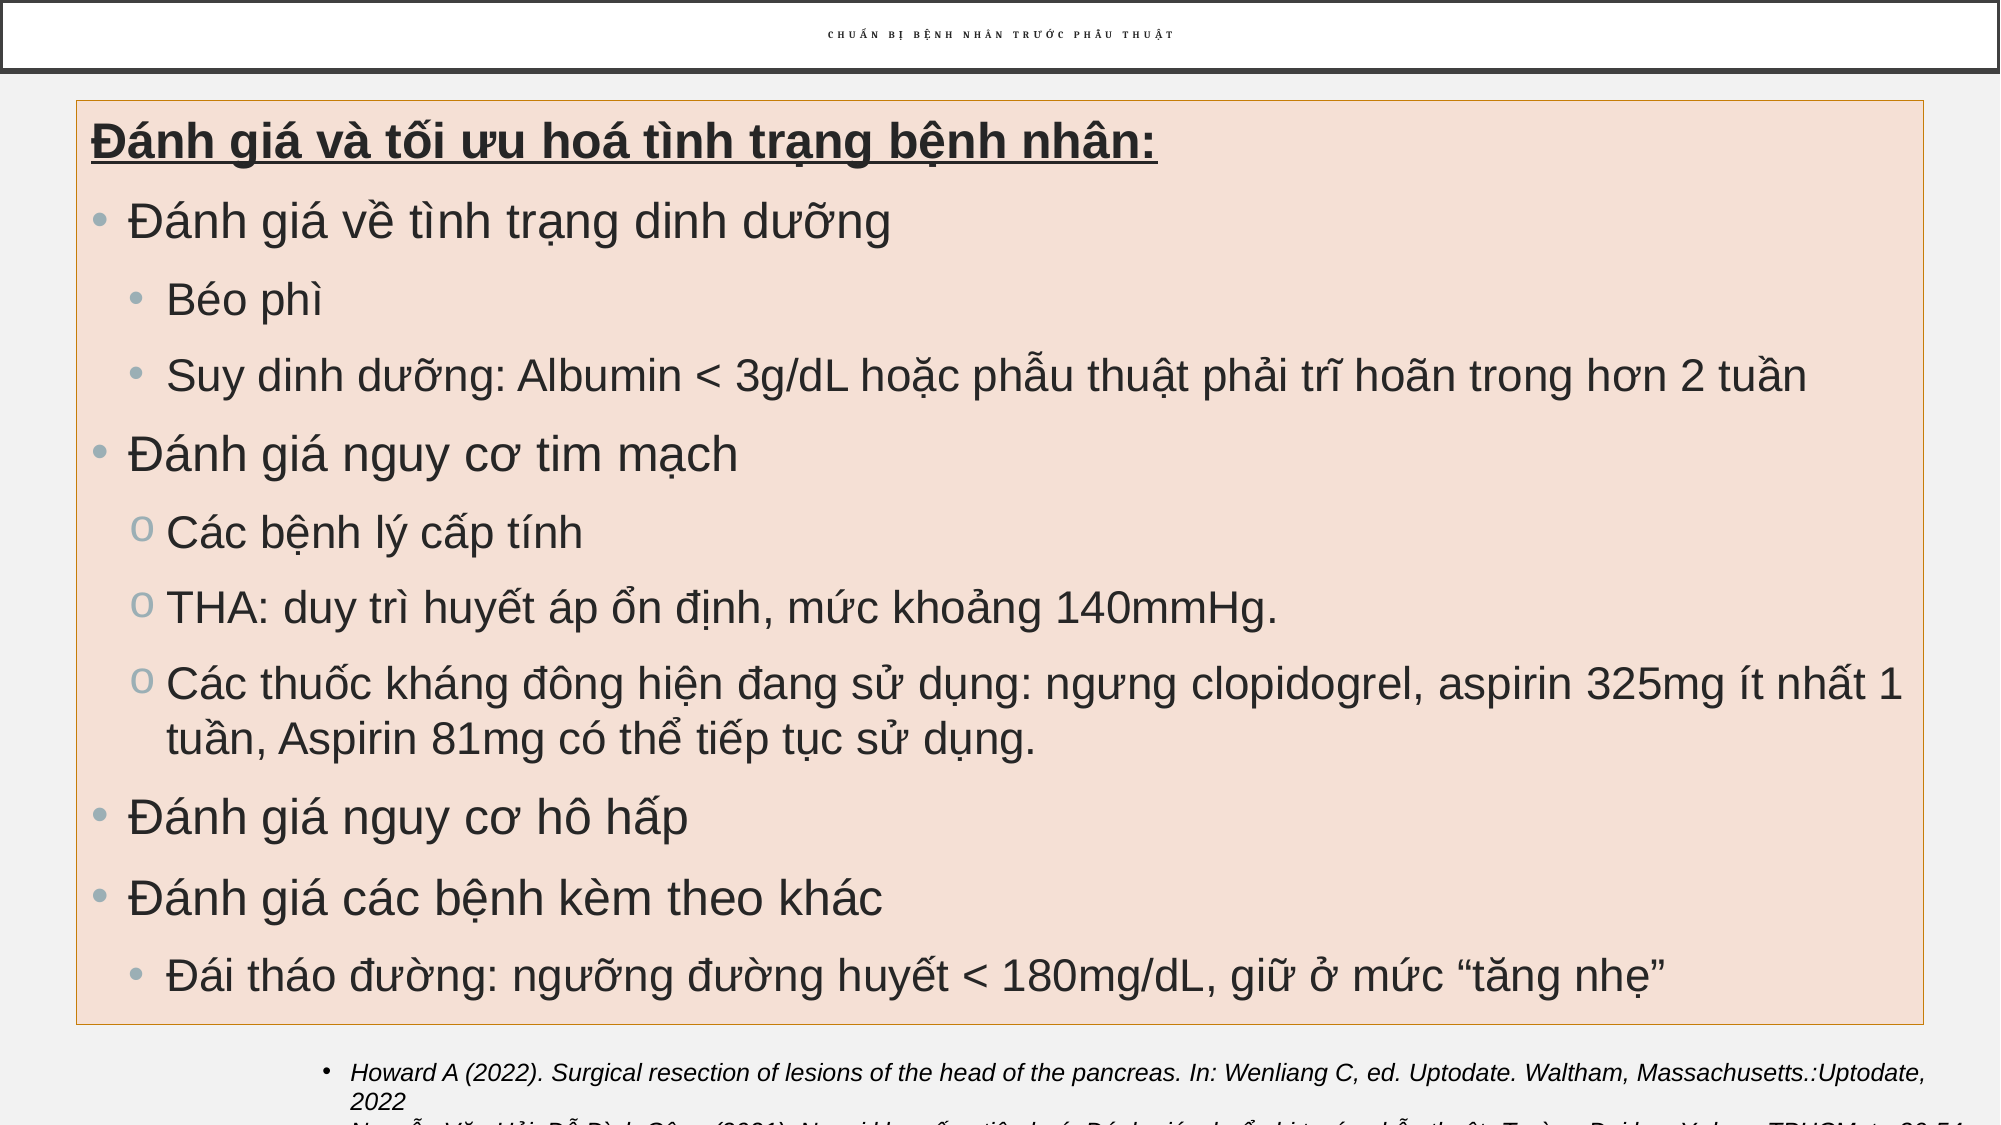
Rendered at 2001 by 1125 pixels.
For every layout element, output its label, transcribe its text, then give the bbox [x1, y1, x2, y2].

text_box Howard A (2022). Surgical resection of lesions of the head of the pancreas. In: Wenliang C, ed. Uptodate. Waltham, Massachusetts.:Uptodate, 2022 Nguyễn Văn Hải, Đỗ Đình Công (2021), Ngoại khoa ống tiêu hoá. Đánh giá, chuẩn bị trước phẫu thuật ,Trường Đại học Y dược TPHCM, tr. 36-54 [307, 1048, 2000, 1125]
title Chuẩn bị bệnh nhân trước phẫu thuật [0, 0, 2000, 74]
list Đánh giá và tối ưu hoá tình trạng bệnh nhân: Đánh giá về tình trạng dinh dưỡng Béo phì Suy dinh dưỡng: Albumin < 3g/dL hoặc phẫu thuật phải trĩ hoãn trong hơn 2 tuần Đánh giá nguy cơ tim mạch Các bệnh lý cấp tính THA: duy trì huyết áp ổn định, mức khoảng 140mmHg. Các thuốc kháng đông hiện đang sử dụng: ngưng clopidogrel, aspirin 325mg ít nhất 1 tuần, Aspirin 81mg có thể tiếp tục sử dụng. Đánh giá nguy cơ hô hấp Đánh giá các bệnh kèm theo khác Đái tháo đường: ngưỡng đường huyết < 180mg/dL, giữ ở mức “tăng nhẹ” [76, 100, 1924, 1025]
